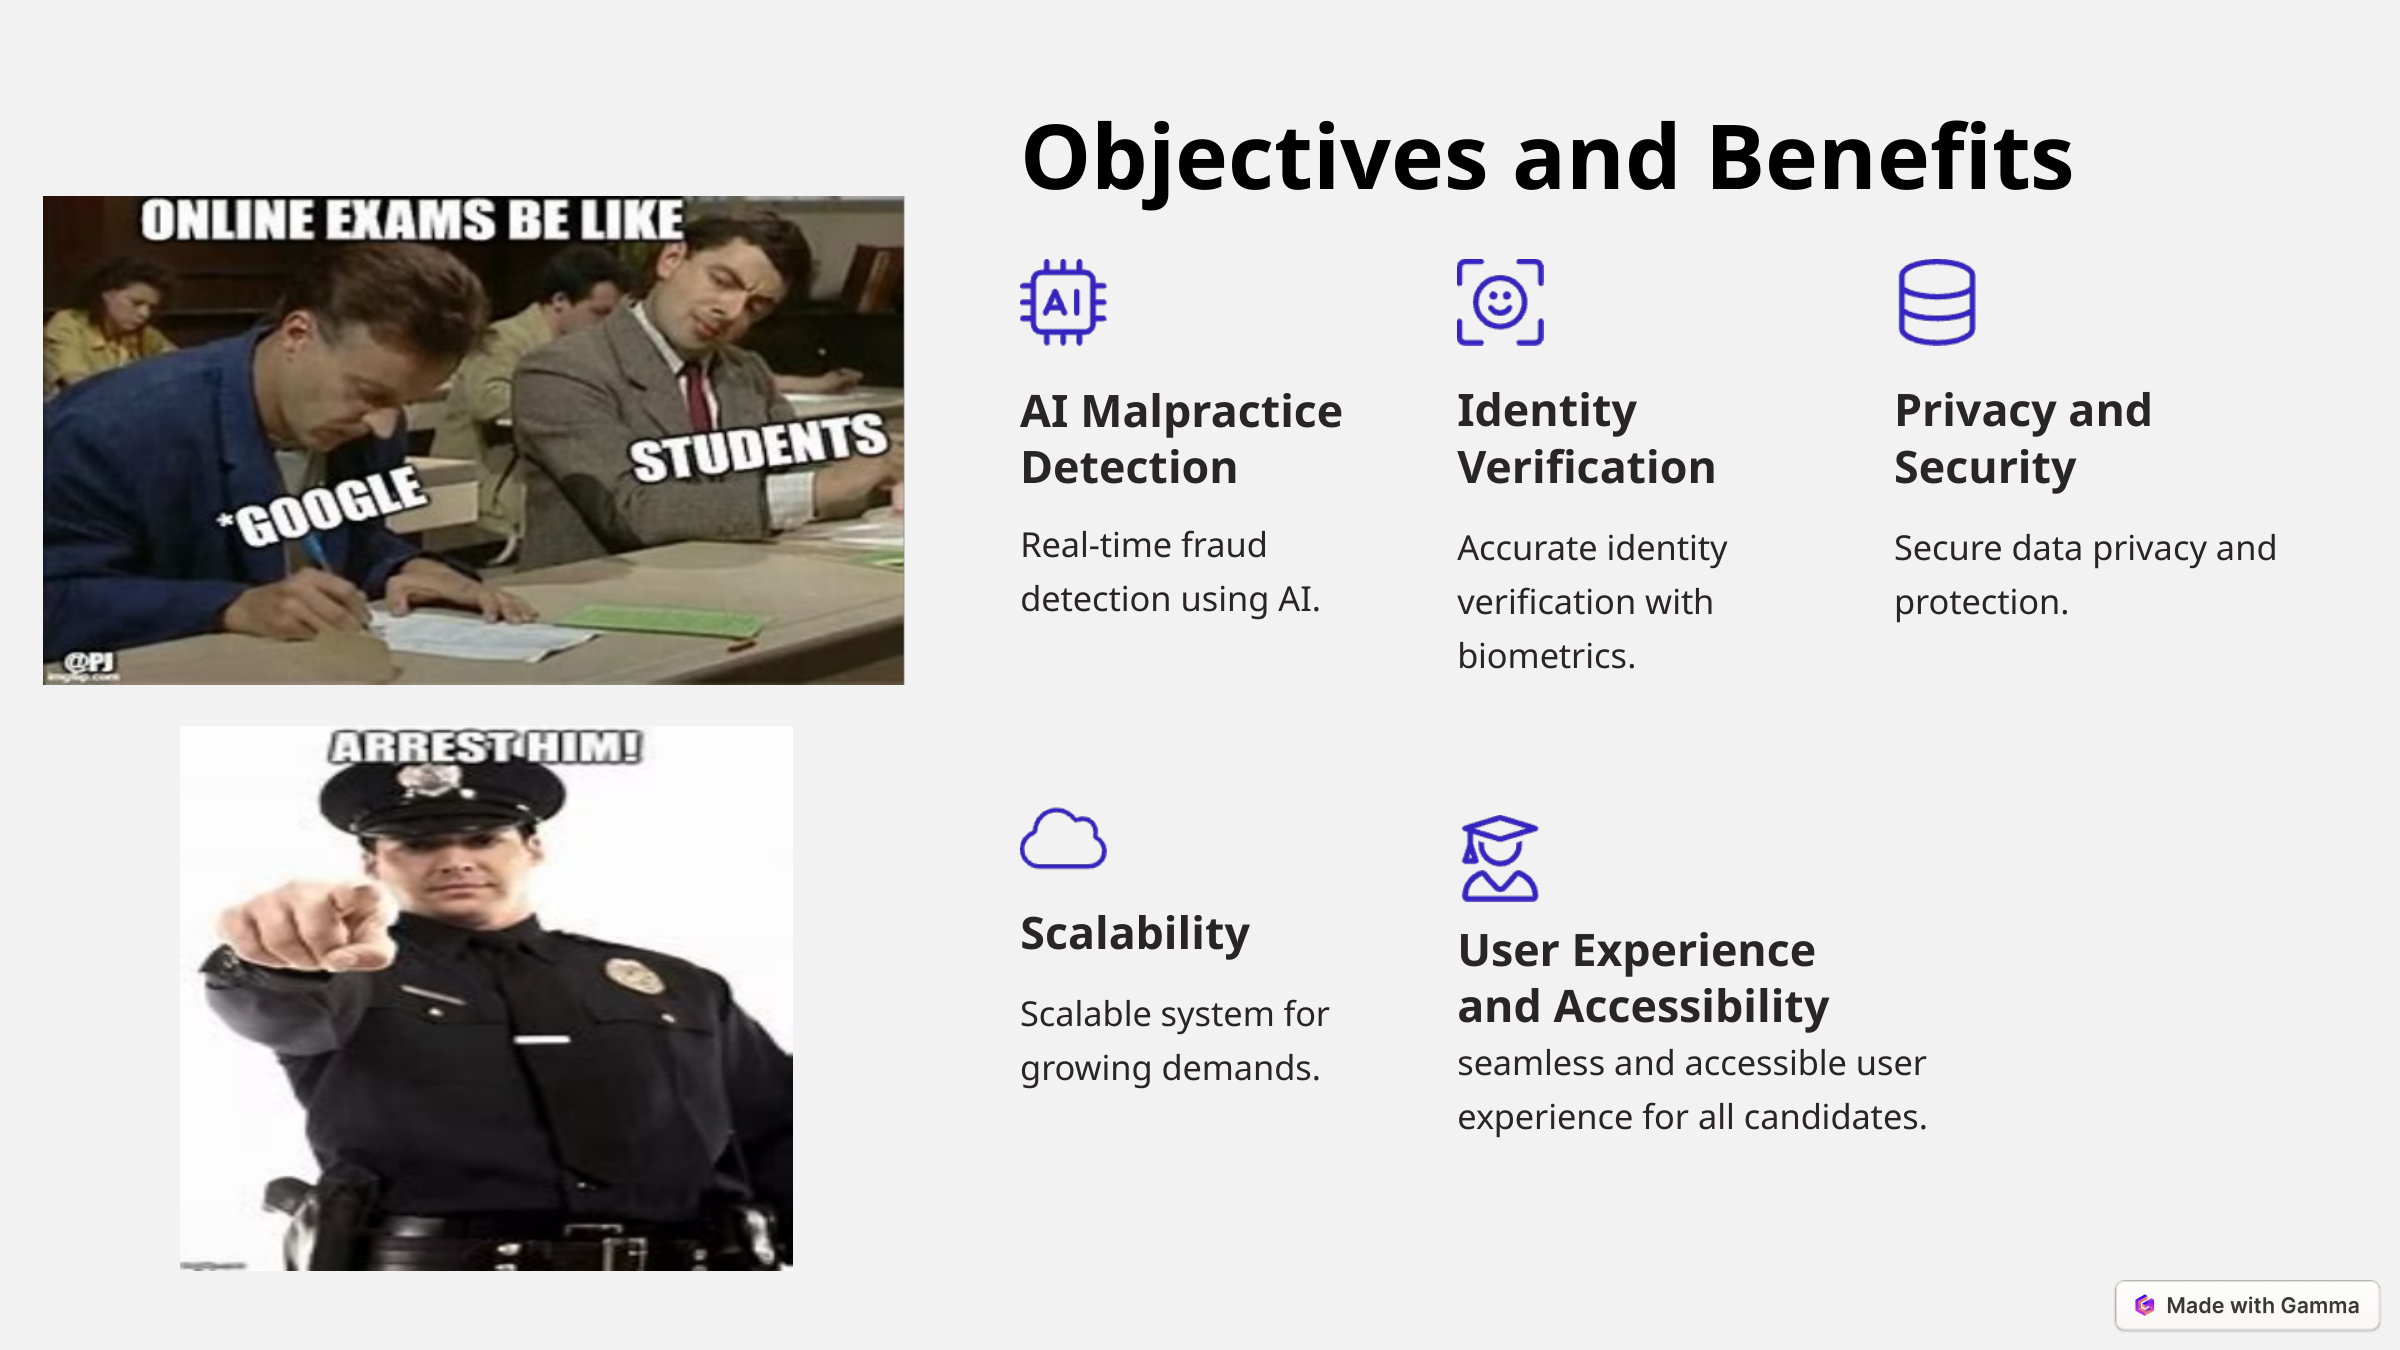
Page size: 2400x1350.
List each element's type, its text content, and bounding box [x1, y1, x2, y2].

picture [1020, 259, 1107, 346]
text_box Privacy and Security [1894, 379, 2280, 493]
picture [43, 196, 906, 685]
text_box Objectives and Benefits [1020, 94, 1926, 208]
text_box AI Malpractice Detection [1020, 379, 1348, 510]
text_box [1020, 901, 1406, 1016]
text_box [1020, 1035, 1406, 1146]
text_box seamless and accessible user experience for all candidates. [1457, 1028, 1945, 1194]
picture [1020, 795, 1107, 882]
text_box Scalability [1020, 902, 1237, 979]
text_box Identity Verification [1457, 379, 1843, 493]
picture [1894, 259, 1981, 346]
text_box Accurate identity verification with biometrics. [1457, 513, 1843, 679]
text_box Secure data privacy and protection. [1894, 513, 2280, 624]
text_box Real-time fraud detection using AI. [1020, 510, 1406, 624]
text_box Scalable system for growing demands. [1020, 979, 1377, 1077]
picture [2106, 1271, 2389, 1339]
picture [1457, 815, 1544, 902]
picture [180, 726, 793, 1271]
picture [1457, 259, 1544, 346]
text_box User Experience and Accessibility [1457, 918, 1843, 1028]
